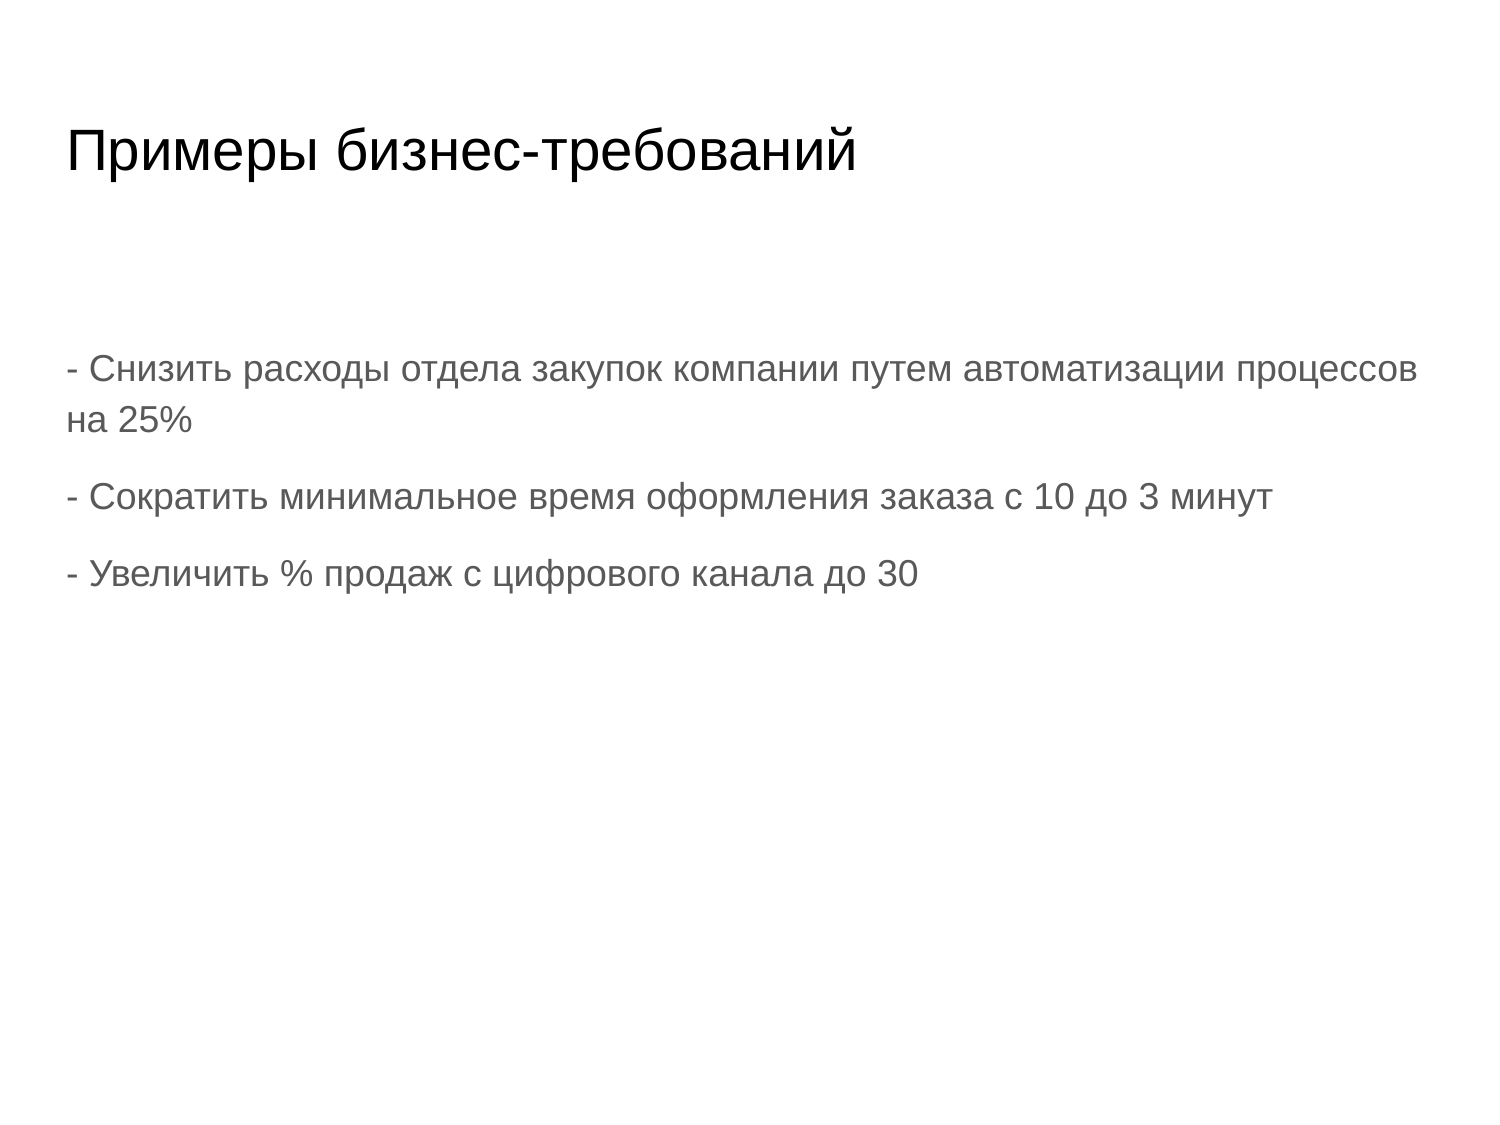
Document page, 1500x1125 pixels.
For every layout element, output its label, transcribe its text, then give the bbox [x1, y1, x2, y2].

title Примеры бизнес-требований [51, 97, 1449, 223]
list - Снизить расходы отдела закупок компании путем автоматизации процессов на 25% - Сократить минимальное время оформления заказа с 10 до 3 минут - Увеличить % продаж с цифрового канала до 30 [51, 252, 1449, 1000]
